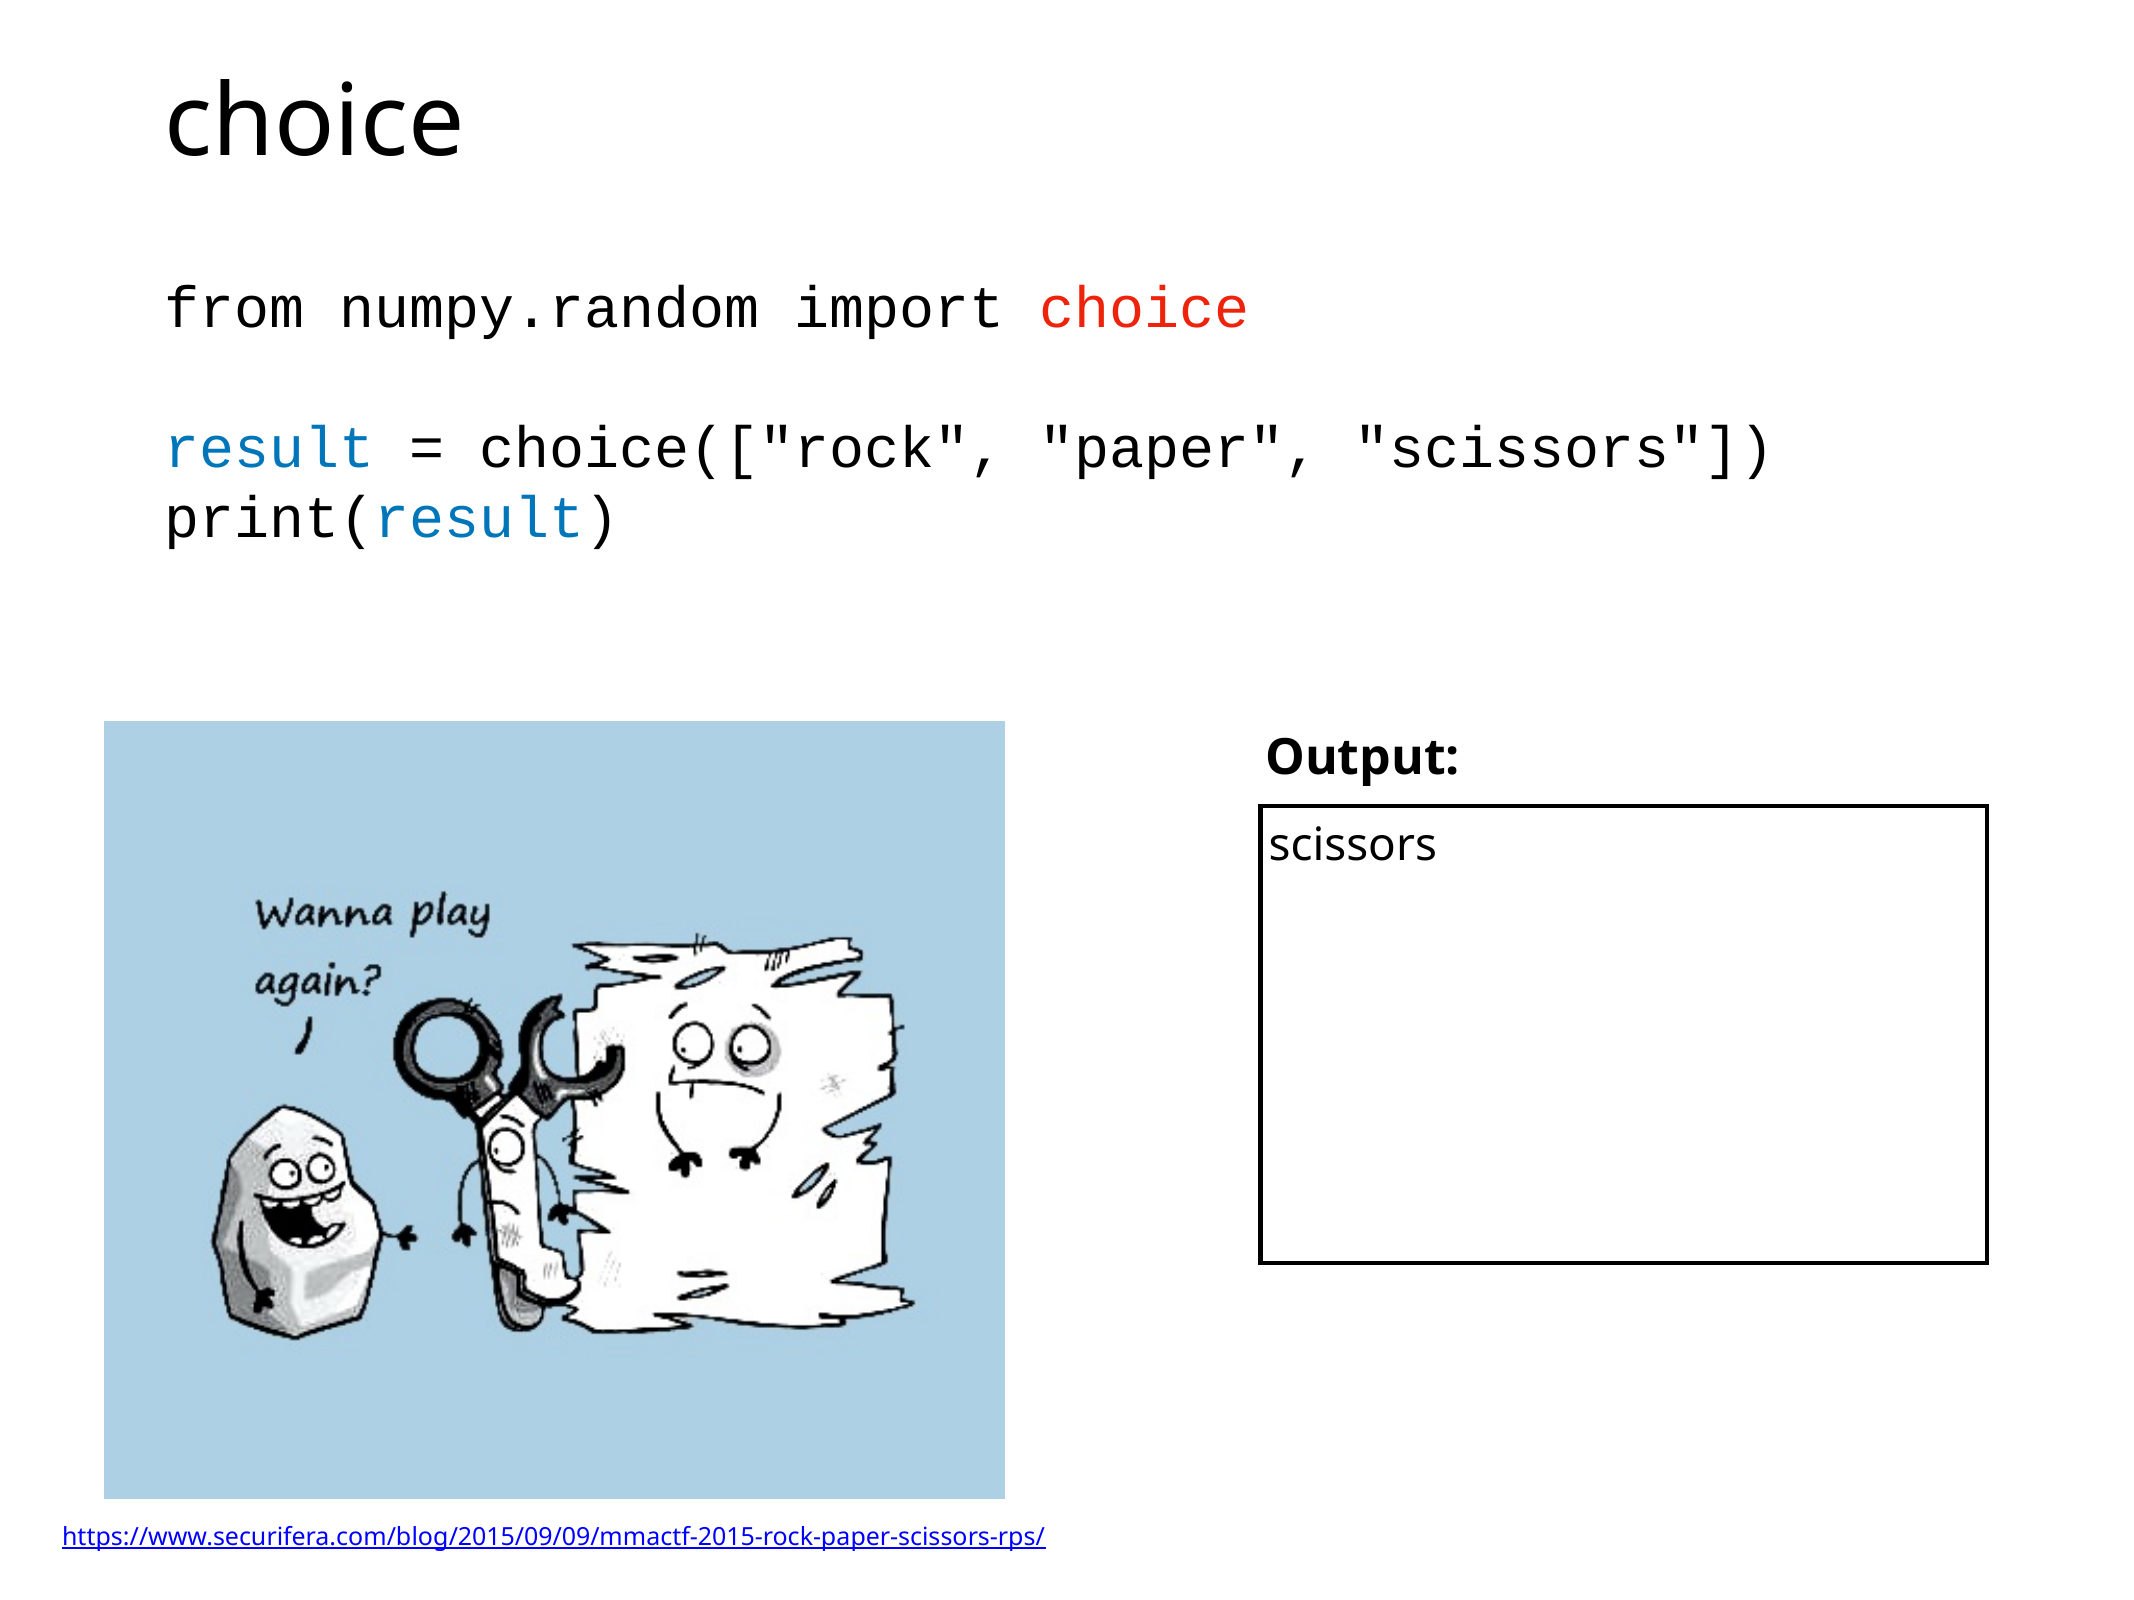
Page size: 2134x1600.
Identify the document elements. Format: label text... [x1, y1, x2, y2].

picture [103, 721, 1005, 1500]
list from numpy.random import choice result = choice(["rock", "paper", "scissors"]) print(result) [155, 259, 2032, 1529]
text_box scissors [1260, 806, 1988, 1264]
title choice [155, 41, 1978, 191]
text_box https://www.securifera.com/blog/2015/09/09/mmactf-2015-rock-paper-scissors-rps/ [53, 1487, 1055, 1563]
text_box Output: [1257, 715, 1469, 793]
